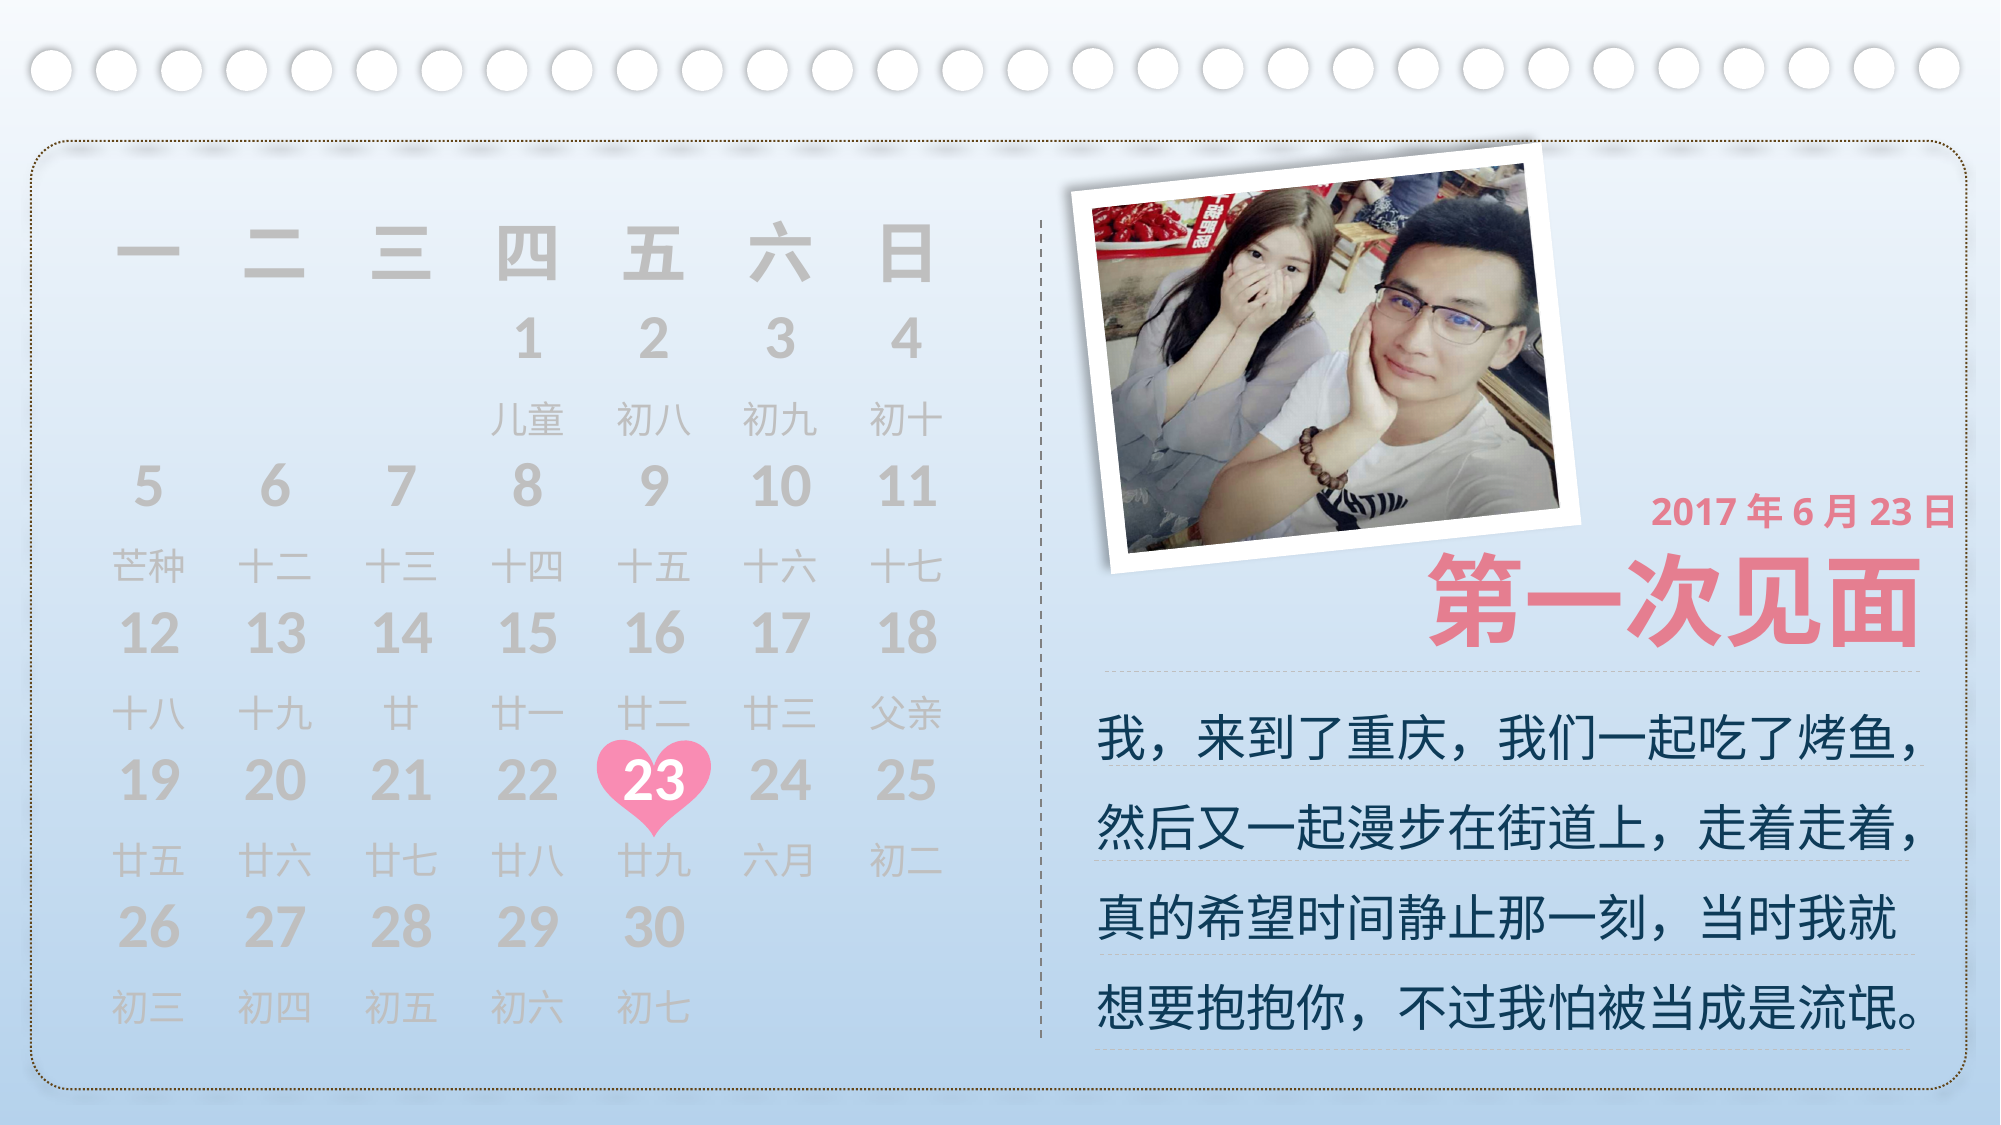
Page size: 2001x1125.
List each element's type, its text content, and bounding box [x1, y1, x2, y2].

text_box [225, 49, 269, 92]
text_box [94, 49, 138, 92]
text_box 我，来到了重庆，我们一起吃了烤鱼，然后又一起漫步在街道上，走着走着，真的希望时间静止那一刻，当时我就想要抱抱你，不过我怕被当成是流氓。 [1082, 668, 1936, 1125]
text_box [1331, 47, 1375, 91]
text_box [1396, 47, 1440, 91]
text_box [1266, 47, 1310, 91]
text_box [160, 49, 204, 93]
text_box [1592, 46, 1636, 90]
text_box [615, 48, 659, 92]
text_box [29, 139, 1968, 1091]
text_box [1136, 47, 1180, 91]
text_box [1006, 48, 1050, 92]
text_box [290, 49, 334, 92]
text_box [1657, 46, 1701, 90]
text_box [29, 49, 73, 92]
picture [1092, 164, 1560, 553]
text_box 第一次见面 [1313, 531, 1940, 667]
text_box [941, 49, 985, 92]
text_box [355, 49, 399, 92]
text_box [1787, 46, 1831, 90]
text_box [680, 49, 724, 92]
text_box [1852, 46, 1896, 90]
text_box [1917, 46, 1961, 90]
text_box [876, 48, 920, 92]
text_box 2017年6月23日 [1636, 457, 1974, 540]
text_box [485, 49, 529, 92]
text_box [1722, 47, 1766, 91]
text_box [1062, 139, 1495, 572]
text_box [1462, 47, 1505, 91]
text_box [1071, 47, 1115, 91]
text_box [420, 49, 464, 93]
text_box [1201, 47, 1245, 91]
text_box [811, 48, 854, 92]
text_box [745, 48, 789, 92]
text_box [550, 48, 594, 92]
text_box [1527, 47, 1571, 91]
